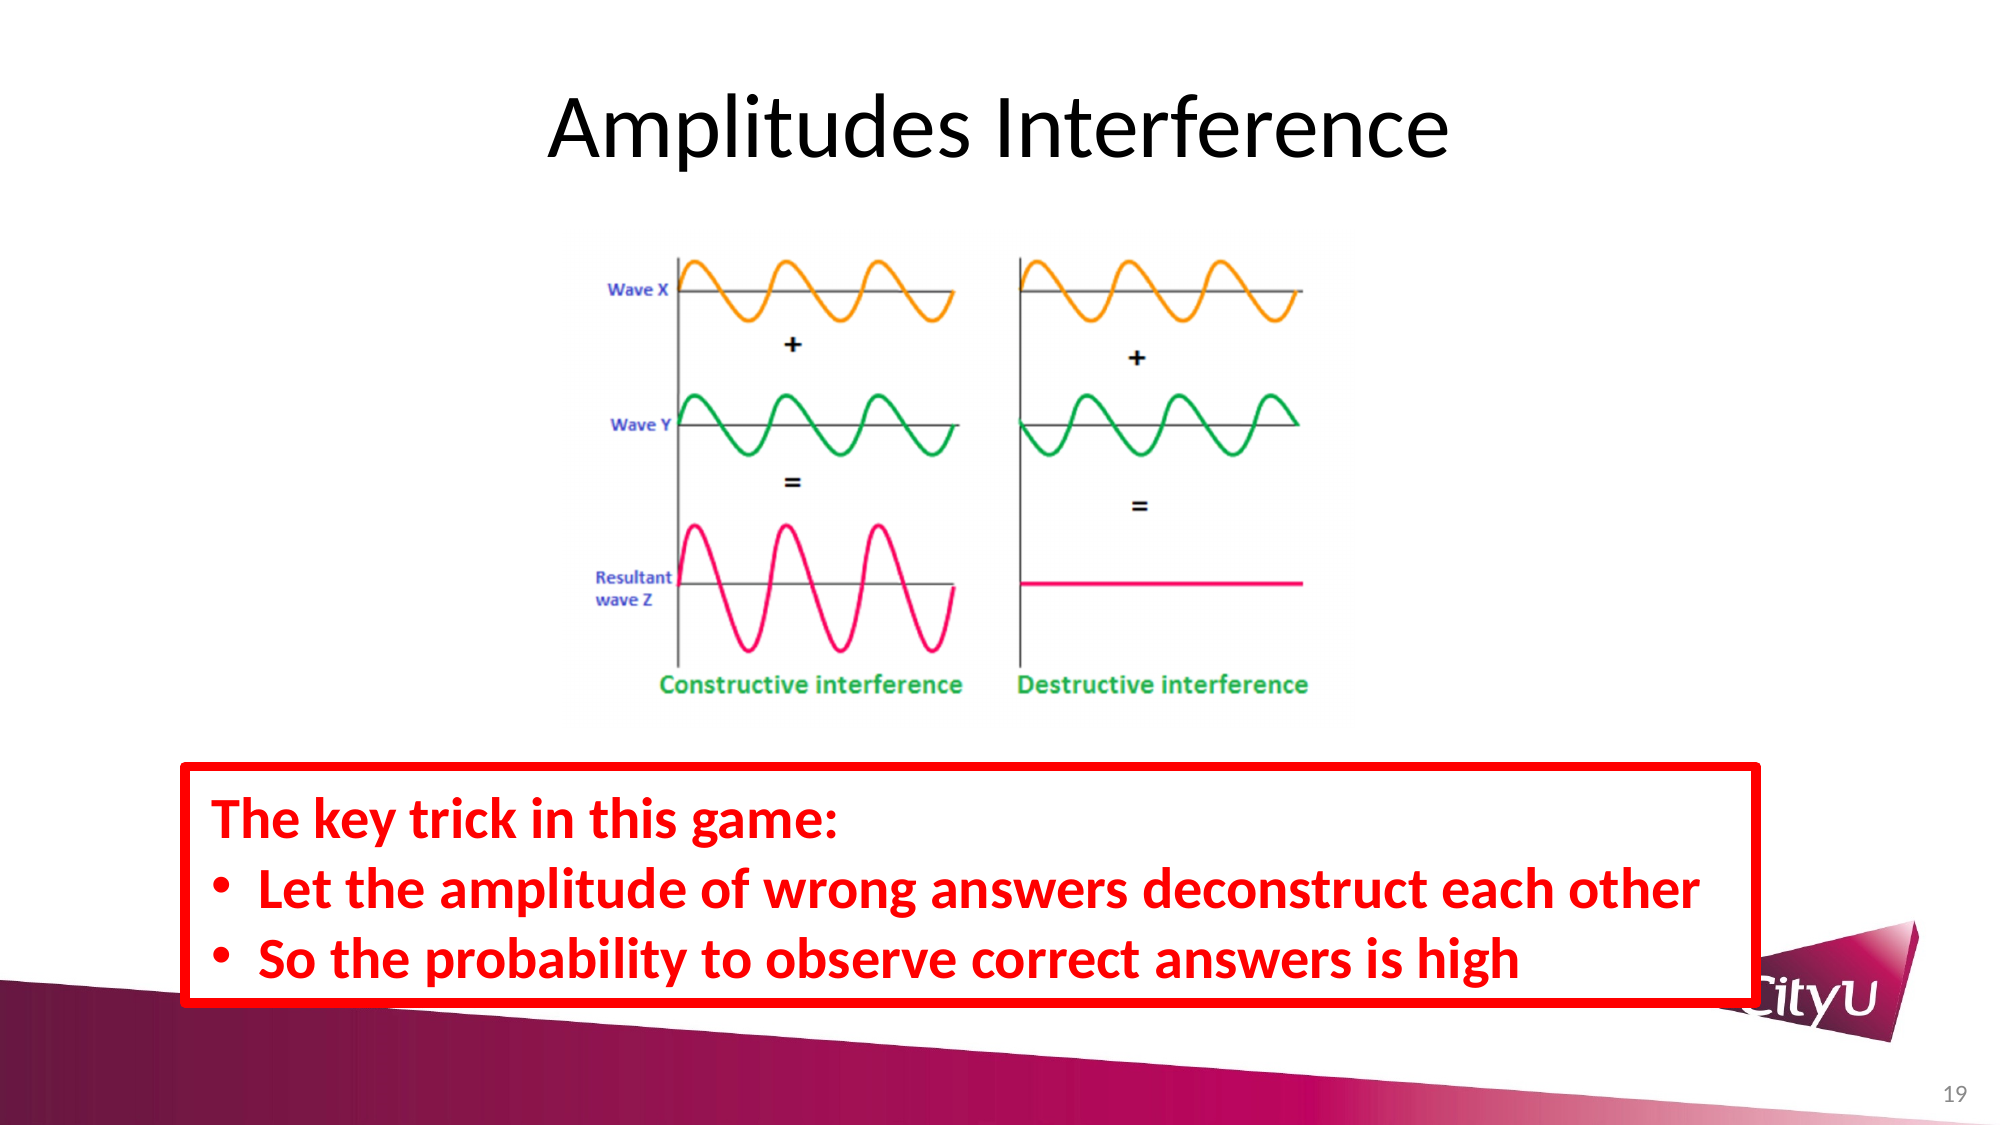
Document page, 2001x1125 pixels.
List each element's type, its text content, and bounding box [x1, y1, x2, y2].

title Amplitudes Interference [99, 45, 1900, 197]
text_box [184, 766, 1757, 1004]
slide_number 19 [1767, 1070, 1983, 1115]
picture [0, 0, 2001, 1125]
